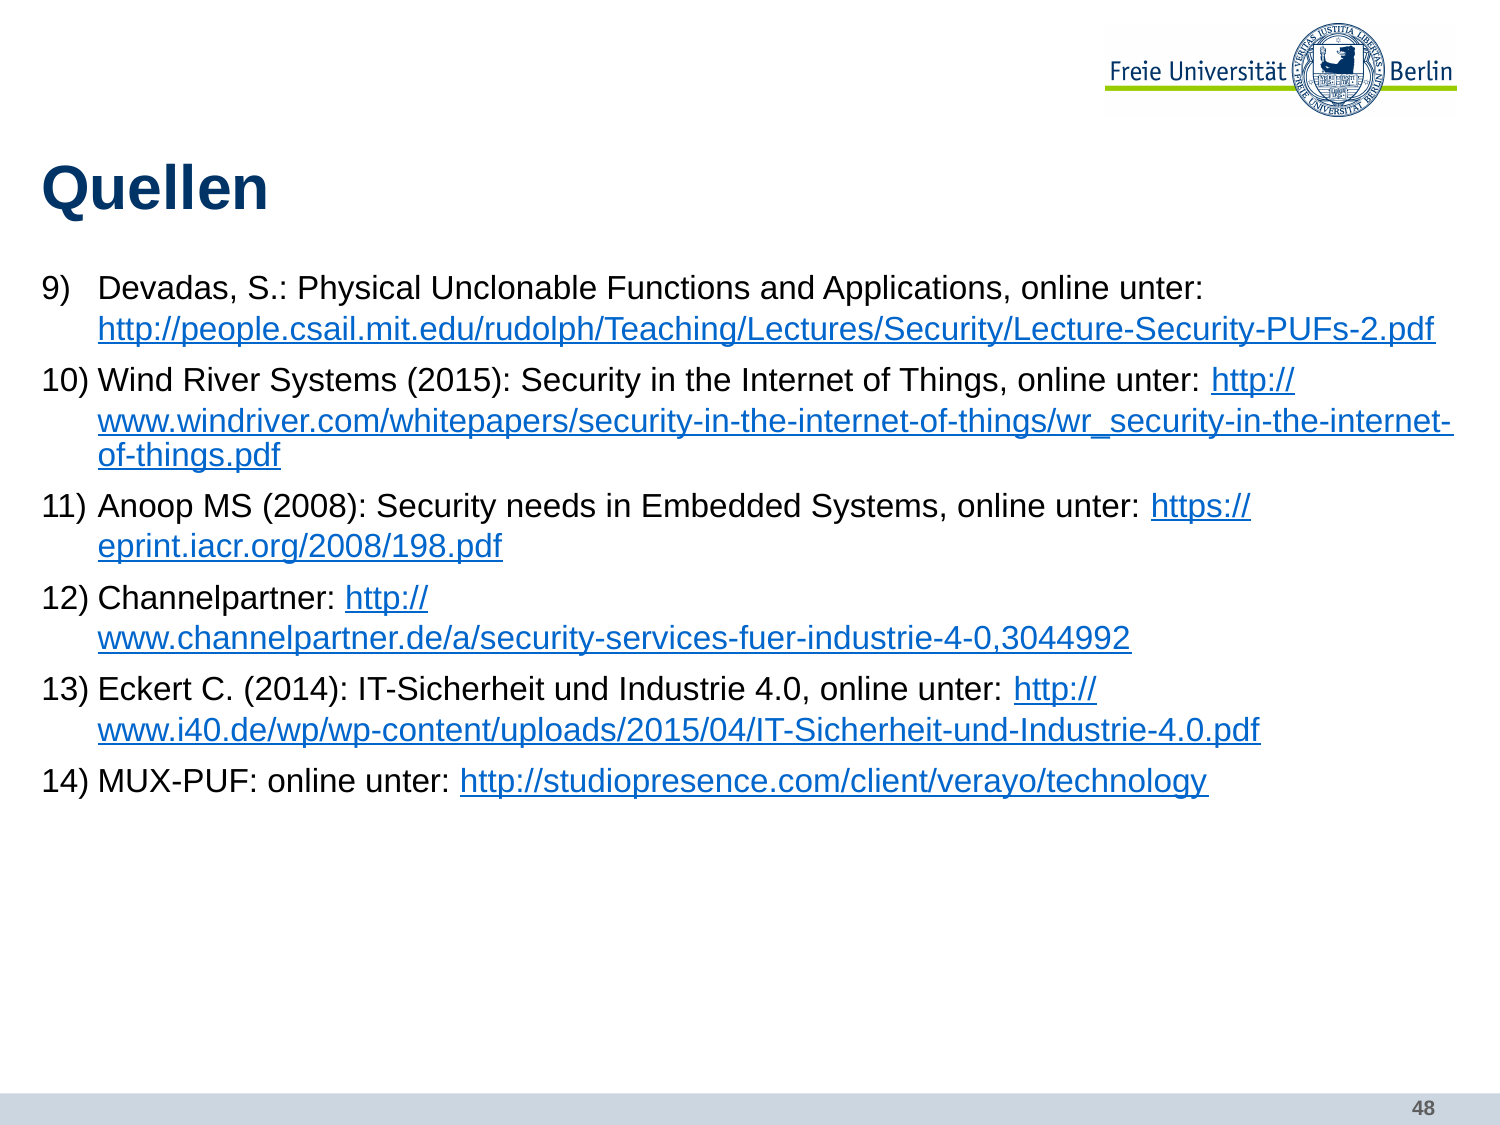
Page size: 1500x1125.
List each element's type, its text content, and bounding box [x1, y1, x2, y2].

picture [1105, 23, 1457, 117]
list Devadas, S.: Physical Unclonable Functions and Applications, online unter: http://people.csail.mit.edu/rudolph/Teaching/Lectures/Security/Lecture-Security-PUFs-2.pdf Wind River Systems (2015): Security in the Internet of Things, online unter: http://www.windriver.com/whitepapers/security-in-the-internet-of-things/wr_security-in-the-internet-of-things.pdf Anoop MS (2008): Security needs in Embedded Systems, online unter: https://eprint.iacr.org/2008/198.pdf Channelpartner: http://www.channelpartner.de/a/security-services-fuer-industrie-4-0,3044992 Eckert C. (2014): IT-Sicherheit und Industrie 4.0, online unter: http://www.i40.de/wp/wp-content/uploads/2015/04/IT-Sicherheit-und-Industrie-4.0.pdf MUX-PUF: online unter: http://studiopresence.com/client/verayo/technology [41, 265, 1459, 1064]
title Quellen [41, 155, 1459, 226]
